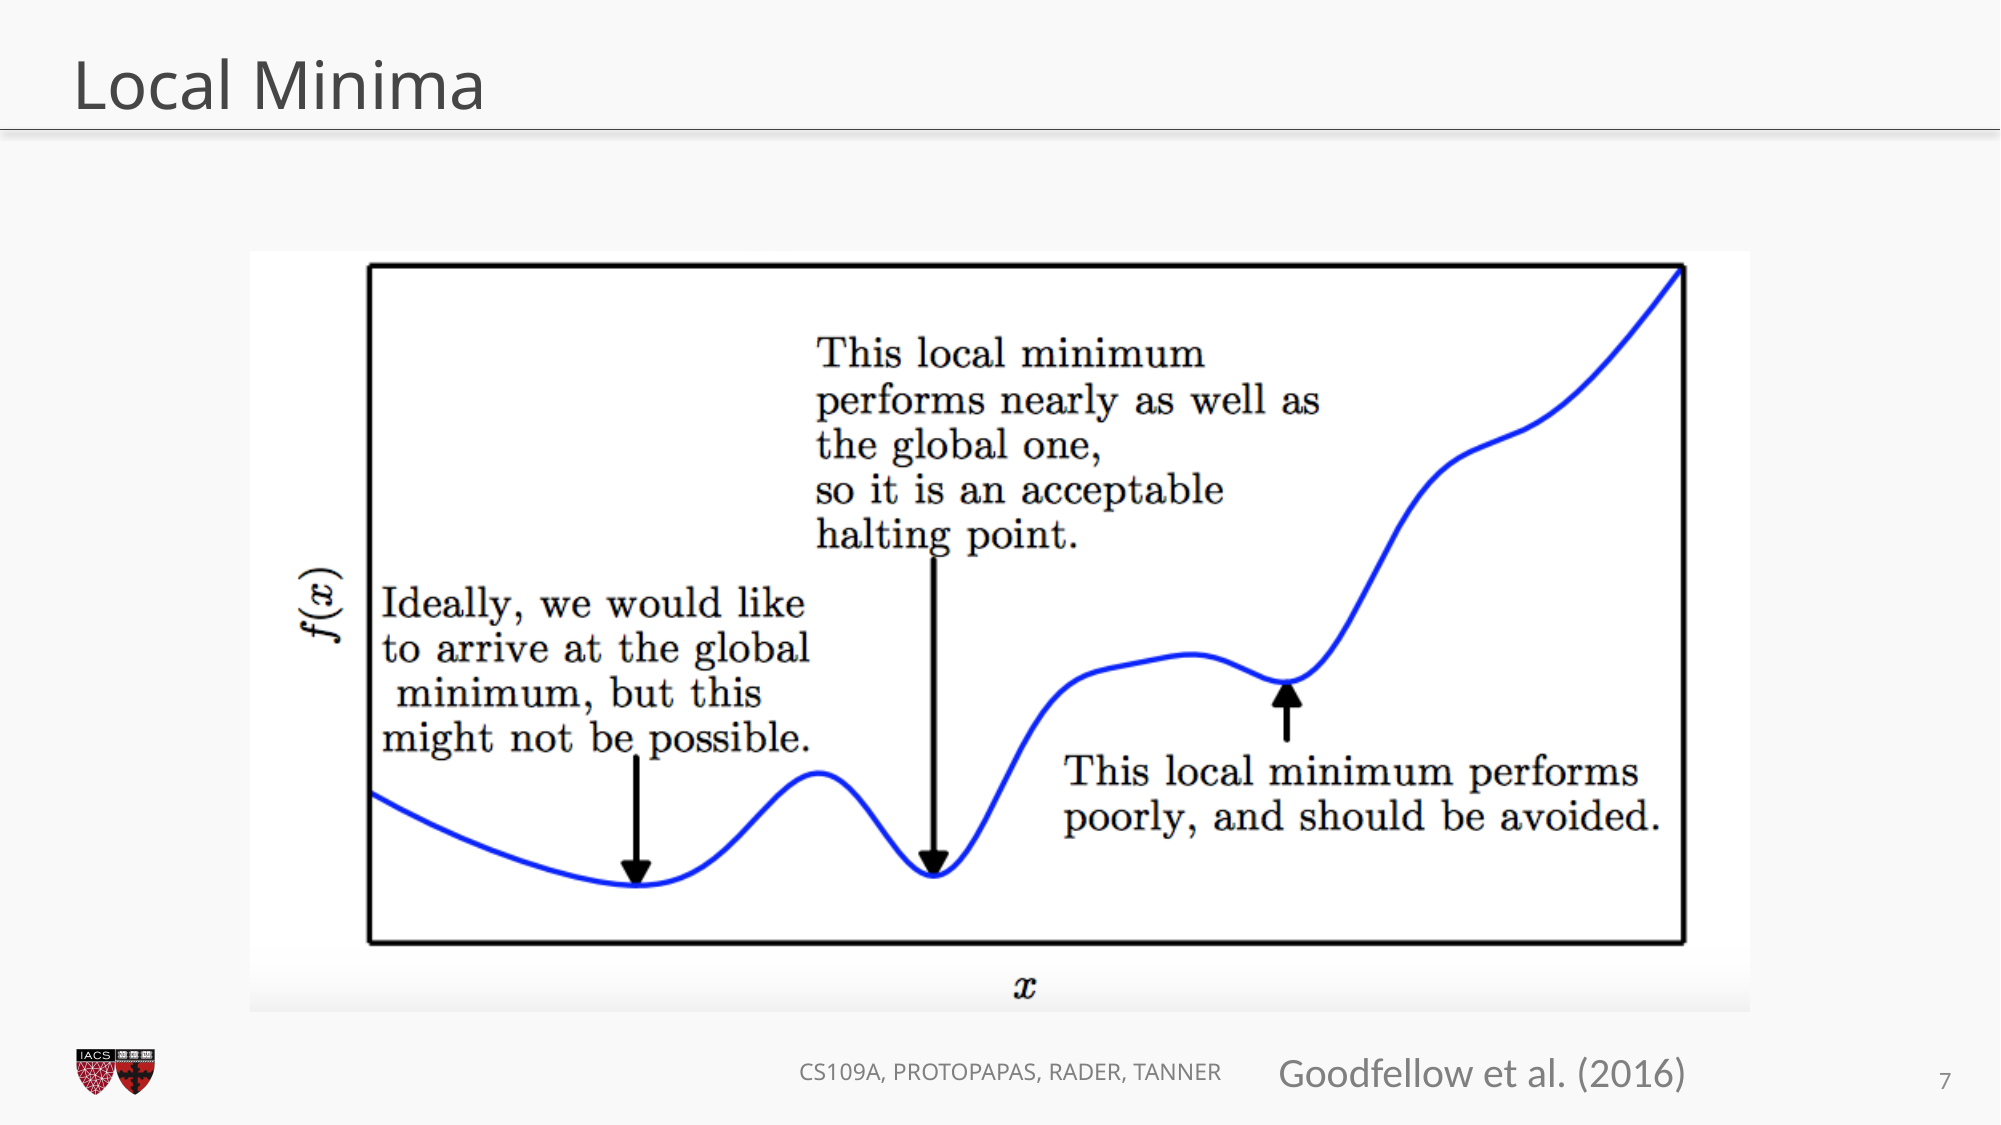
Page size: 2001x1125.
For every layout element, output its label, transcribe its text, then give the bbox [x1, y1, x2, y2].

slide_number 7 [1500, 1050, 1967, 1110]
text_box Goodfellow et al. (2016) [1116, 1038, 1702, 1104]
title Local Minima [57, 35, 1943, 162]
picture [249, 251, 1751, 1016]
picture [75, 1049, 155, 1095]
